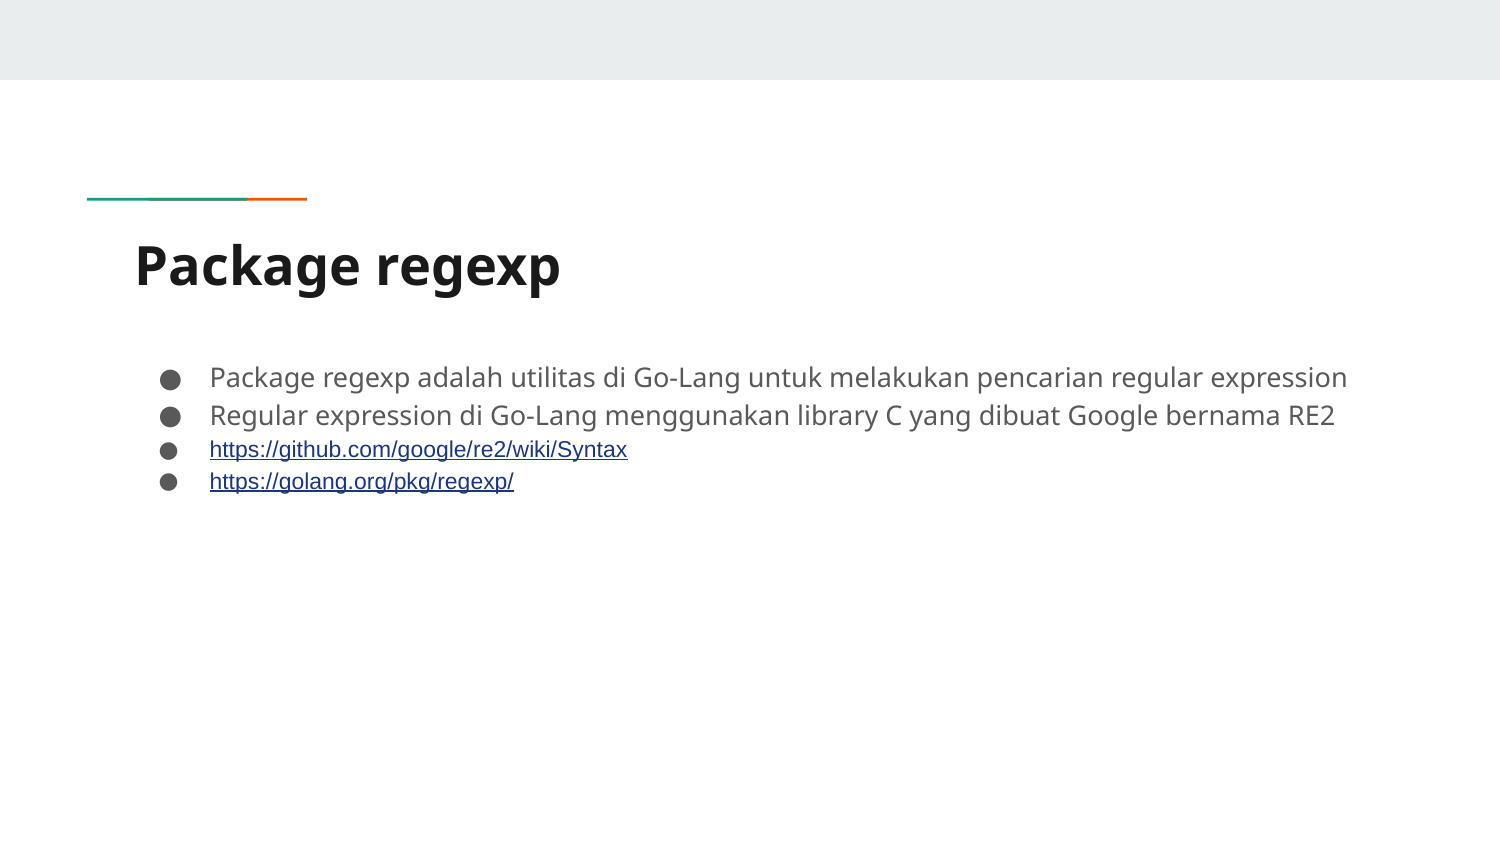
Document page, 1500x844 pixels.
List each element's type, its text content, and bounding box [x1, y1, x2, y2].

title Package regexp [119, 216, 1381, 305]
list Package regexp adalah utilitas di Go-Lang untuk melakukan pencarian regular expression Regular expression di Go-Lang menggunakan library C yang dibuat Google bernama RE2 https://github.com/google/re2/wiki/Syntax https://golang.org/pkg/regexp/ [119, 341, 1381, 712]
